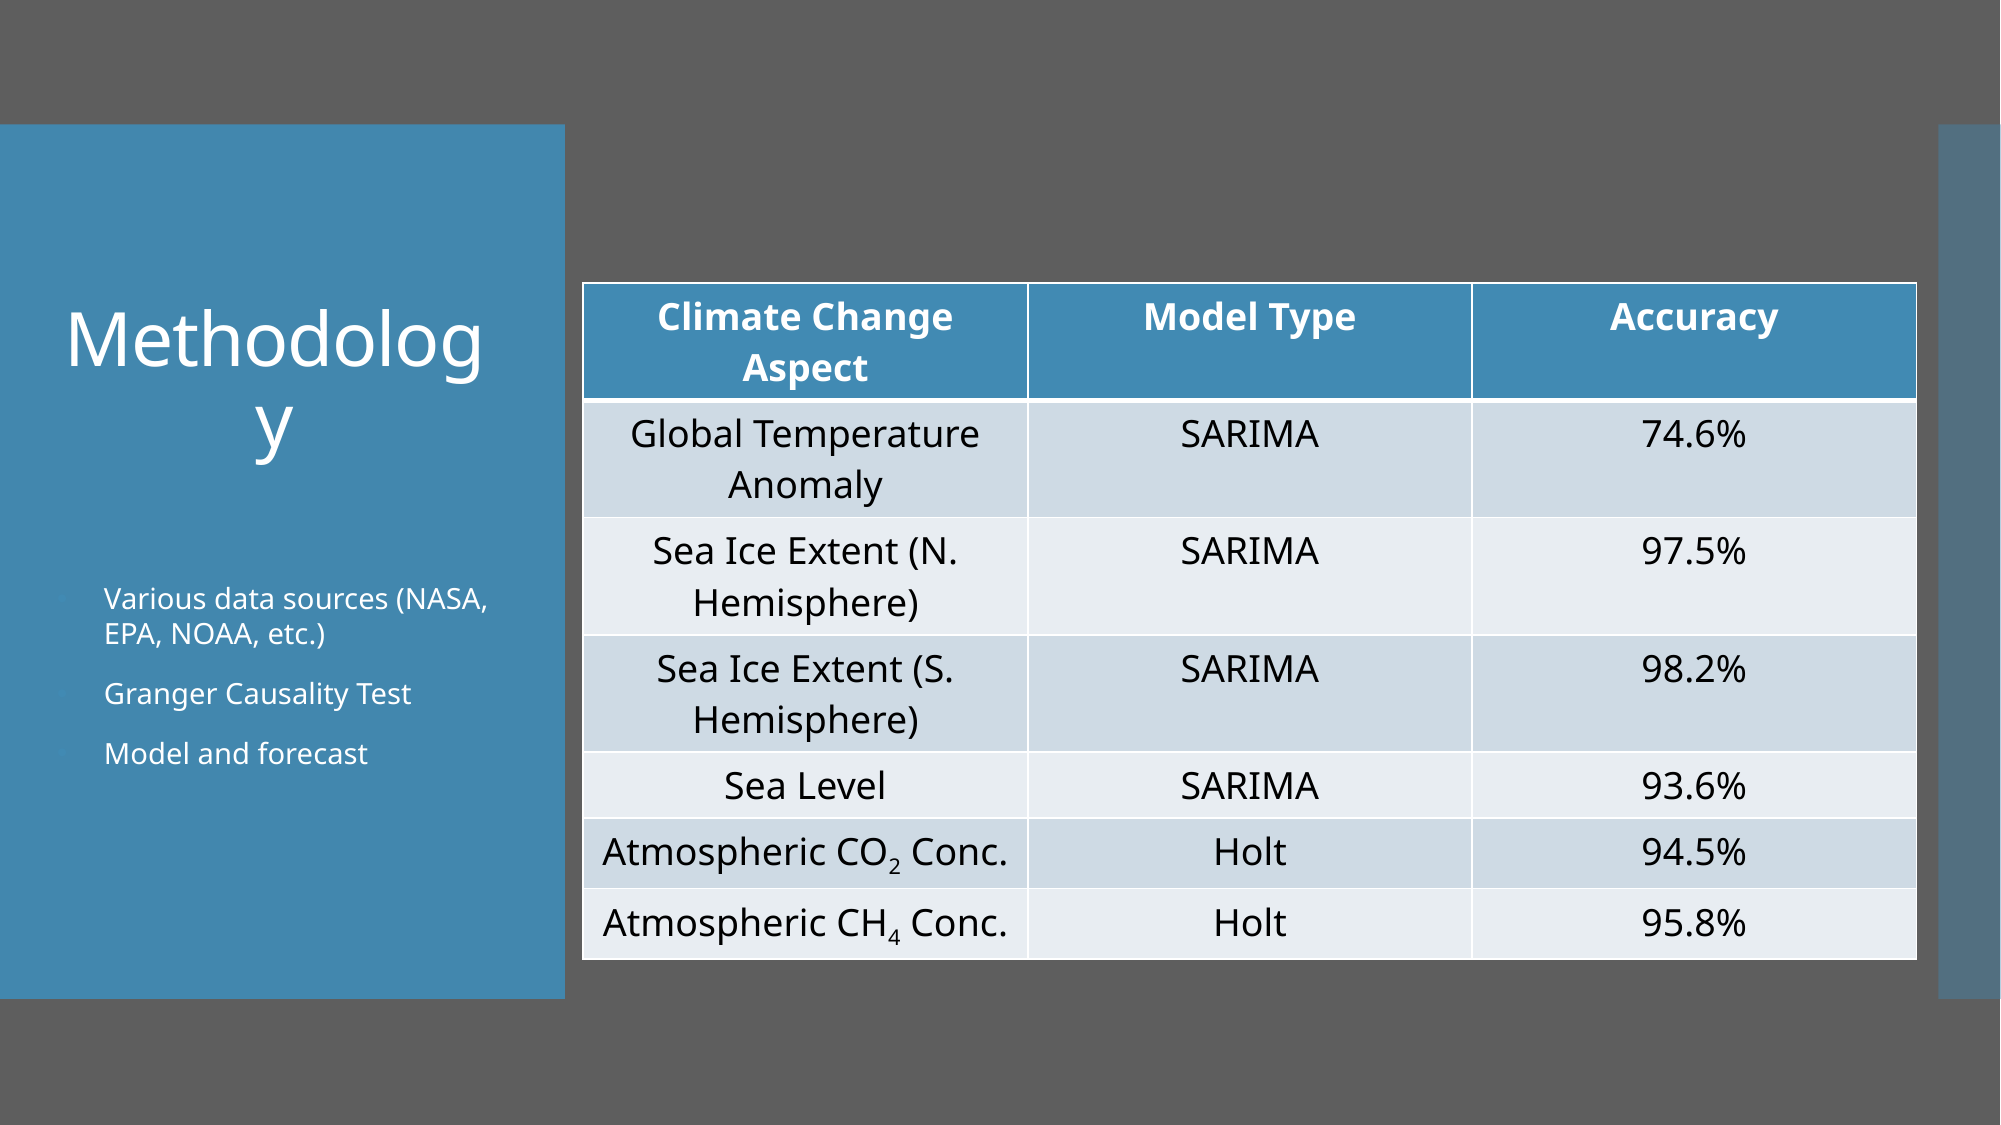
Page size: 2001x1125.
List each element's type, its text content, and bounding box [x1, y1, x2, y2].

table_cell SARIMA [1029, 753, 1471, 817]
table_cell 94.5% [1473, 819, 1916, 888]
table_cell Sea Ice Extent (N. Hemisphere) [584, 518, 1027, 634]
table_cell 74.6% [1473, 403, 1916, 517]
table_cell SARIMA [1029, 636, 1471, 751]
table_cell 95.8% [1473, 889, 1916, 958]
table_cell Atmospheric CH4 Conc. [584, 889, 1027, 958]
table_header Climate Change Aspect [584, 284, 1027, 398]
table_cell Sea Level [584, 753, 1027, 817]
table_cell Holt [1029, 819, 1471, 888]
table_cell Global Temperature Anomaly [584, 403, 1027, 517]
table_cell 93.6% [1473, 753, 1916, 817]
table_cell SARIMA [1029, 518, 1471, 634]
table_header Accuracy [1473, 284, 1916, 398]
list Various data sources (NASA, EPA, NOAA, etc.) Granger Causality Test Model and forecast [41, 573, 507, 954]
table_cell Sea Ice Extent (S. Hemisphere) [584, 636, 1027, 751]
table_cell 97.5% [1473, 518, 1916, 634]
table_cell Holt [1029, 889, 1471, 958]
table_cell SARIMA [1029, 403, 1471, 517]
table_header Model Type [1029, 284, 1471, 398]
table_cell 98.2% [1473, 636, 1916, 751]
table_cell Atmospheric CO2 Conc. [584, 819, 1027, 888]
title Methodology [41, 187, 507, 573]
